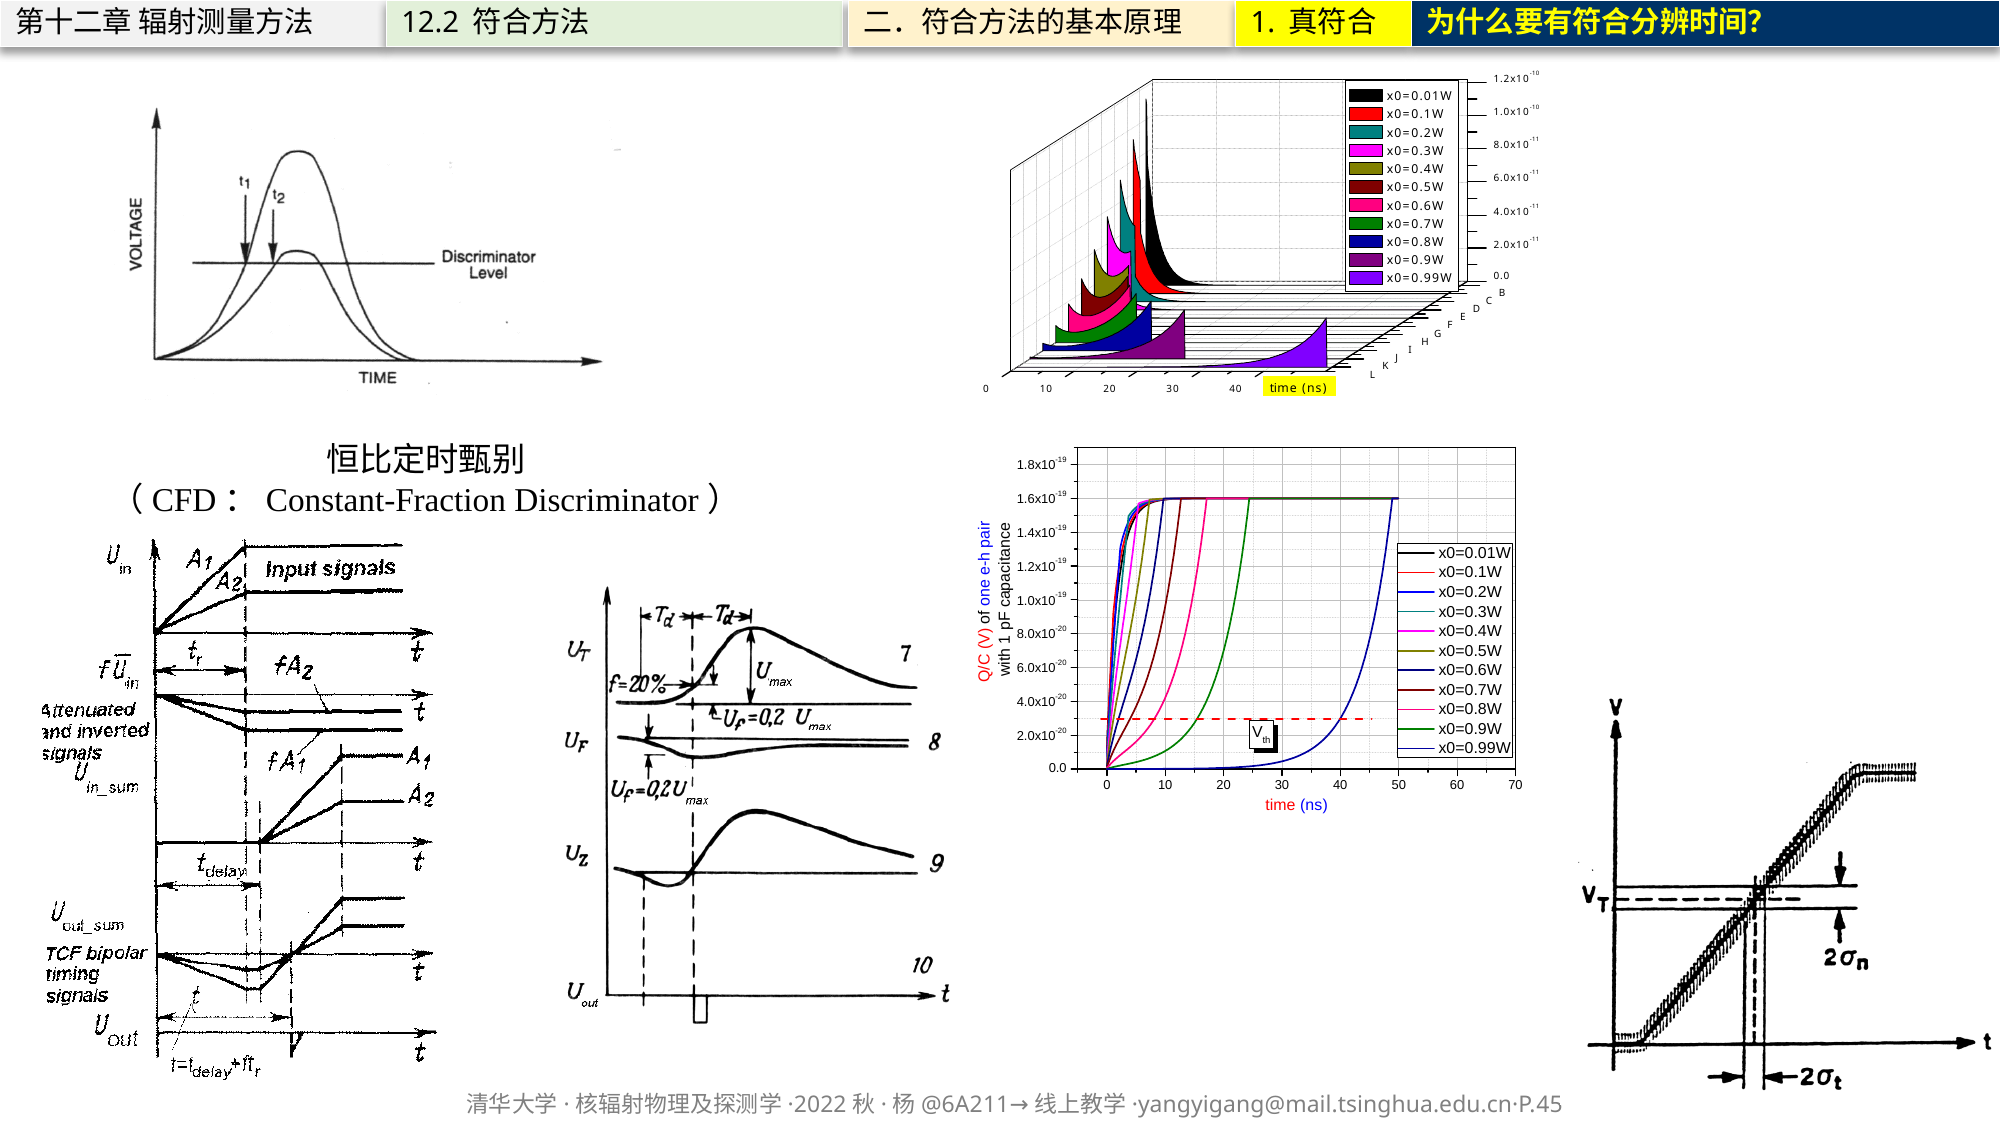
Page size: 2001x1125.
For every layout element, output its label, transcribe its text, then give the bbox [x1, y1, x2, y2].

text_box 1. 真符合 [1235, 0, 1412, 23]
list 为什么要有符合分辨时间？ [1412, 0, 2000, 47]
list 12.2 符合方法 [386, 0, 843, 47]
picture [1560, 681, 2000, 1105]
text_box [962, 395, 1606, 845]
list 第十二章 辐射测量方法 [0, 0, 385, 47]
picture [112, 95, 621, 400]
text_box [962, 23, 1567, 395]
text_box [28, 431, 745, 1092]
list 二．符合方法的基本原理 [848, 0, 1235, 47]
picture [745, 577, 963, 1044]
